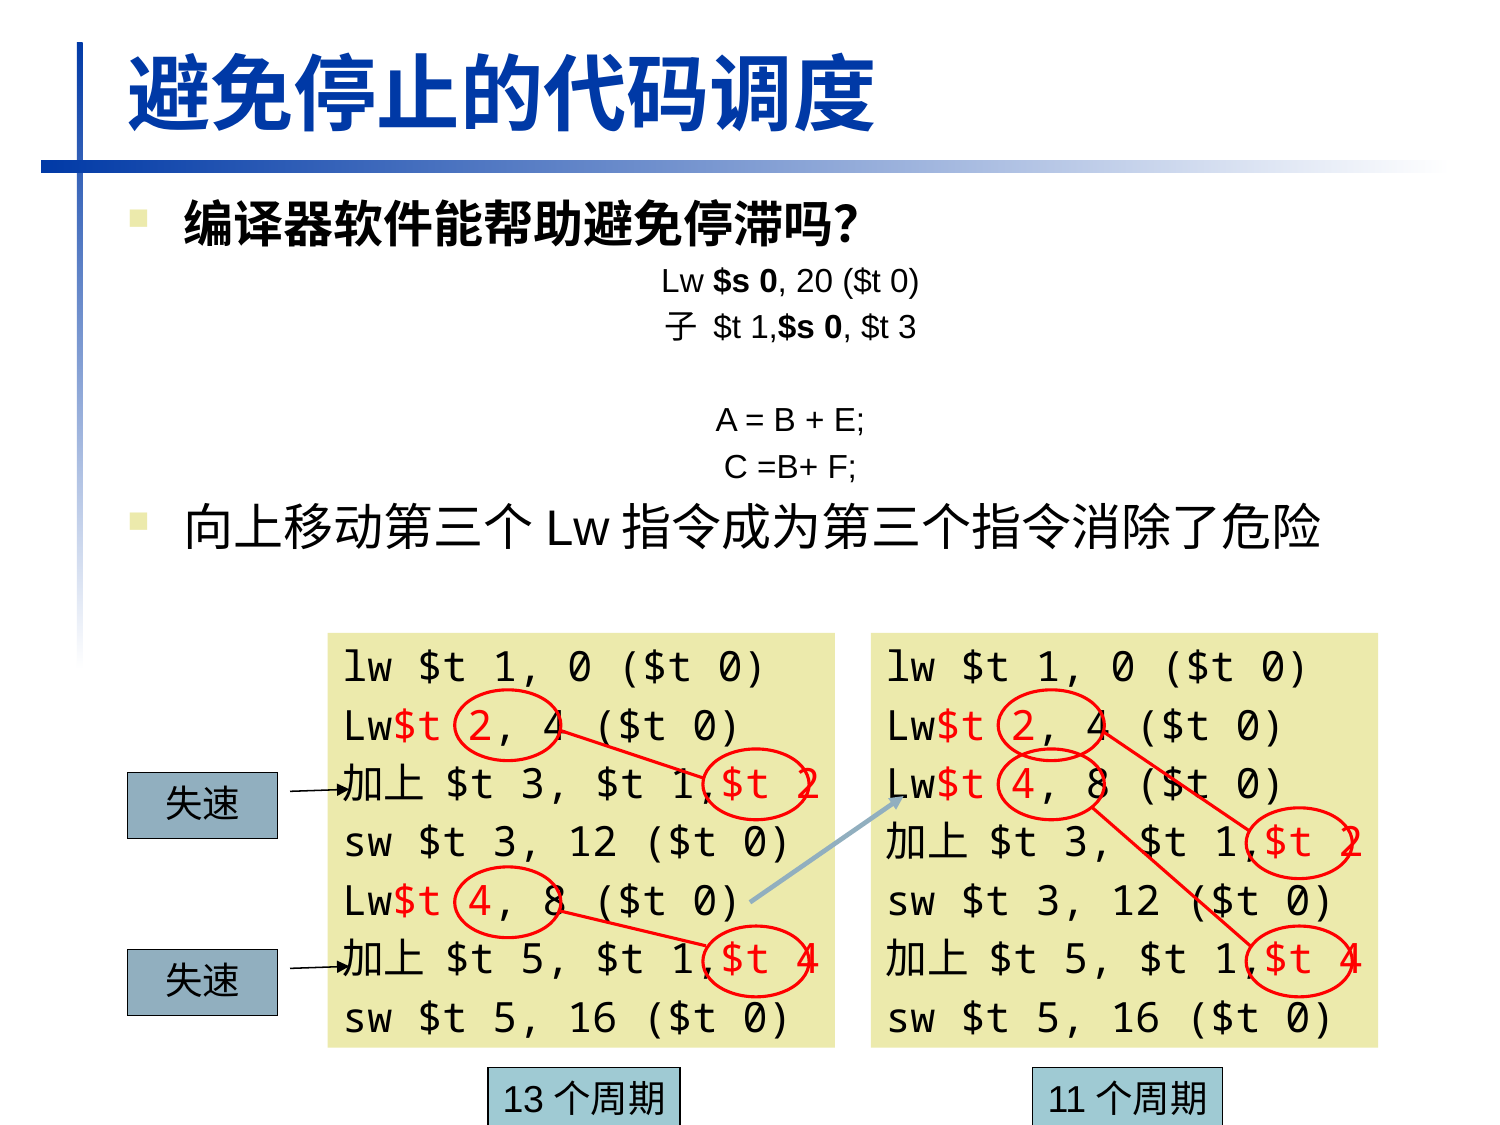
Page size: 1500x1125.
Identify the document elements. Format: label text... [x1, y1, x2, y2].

text_box 失速 [290, 960, 350, 973]
title 避免停止的代码调度 [112, 32, 1468, 149]
text_box [1246, 926, 1353, 997]
text_box [454, 689, 561, 761]
text_box [1246, 807, 1353, 879]
text_box 失速 [127, 949, 278, 1016]
text_box lw $t 1, 0 ($t 0) Lw$t 2, 4 ($t 0) Lw$t 4, 8 ($t 0) 加上 $t 3, $t 1,$t 2 sw $t 3, 12 ($t 0) 加上 $t 5, $t 1,$t 4 sw $t 5, 16 ($t 0) [870, 632, 1379, 1048]
text_box 失速 [127, 772, 278, 839]
text_box [454, 866, 561, 938]
list 编译器软件能帮助避免停滞吗？ Lw $s 0, 20 ($t 0) 子 $t 1,$s 0, $t 3 A = B + E; C =B+ F; 向上移动第三个Lw指令成为第三个指令消除了危险 [112, 184, 1469, 487]
text_box [749, 796, 904, 903]
text_box 失速 [290, 783, 350, 796]
text_box [702, 926, 810, 997]
text_box [998, 748, 1105, 820]
text_box 13个周期 [487, 1067, 681, 1125]
text_box lw $t 1, 0 ($t 0) Lw$t 2, 4 ($t 0) 加上 $t 3, $t 1,$t 2 sw $t 3, 12 ($t 0) Lw$t 4, 8 ($t 0) 加上 $t 5, $t 1,$t 4 sw $t 5, 16 ($t 0) [327, 632, 835, 1048]
text_box 11个周期 [1032, 1067, 1223, 1125]
text_box [702, 748, 810, 820]
text_box [998, 689, 1105, 755]
